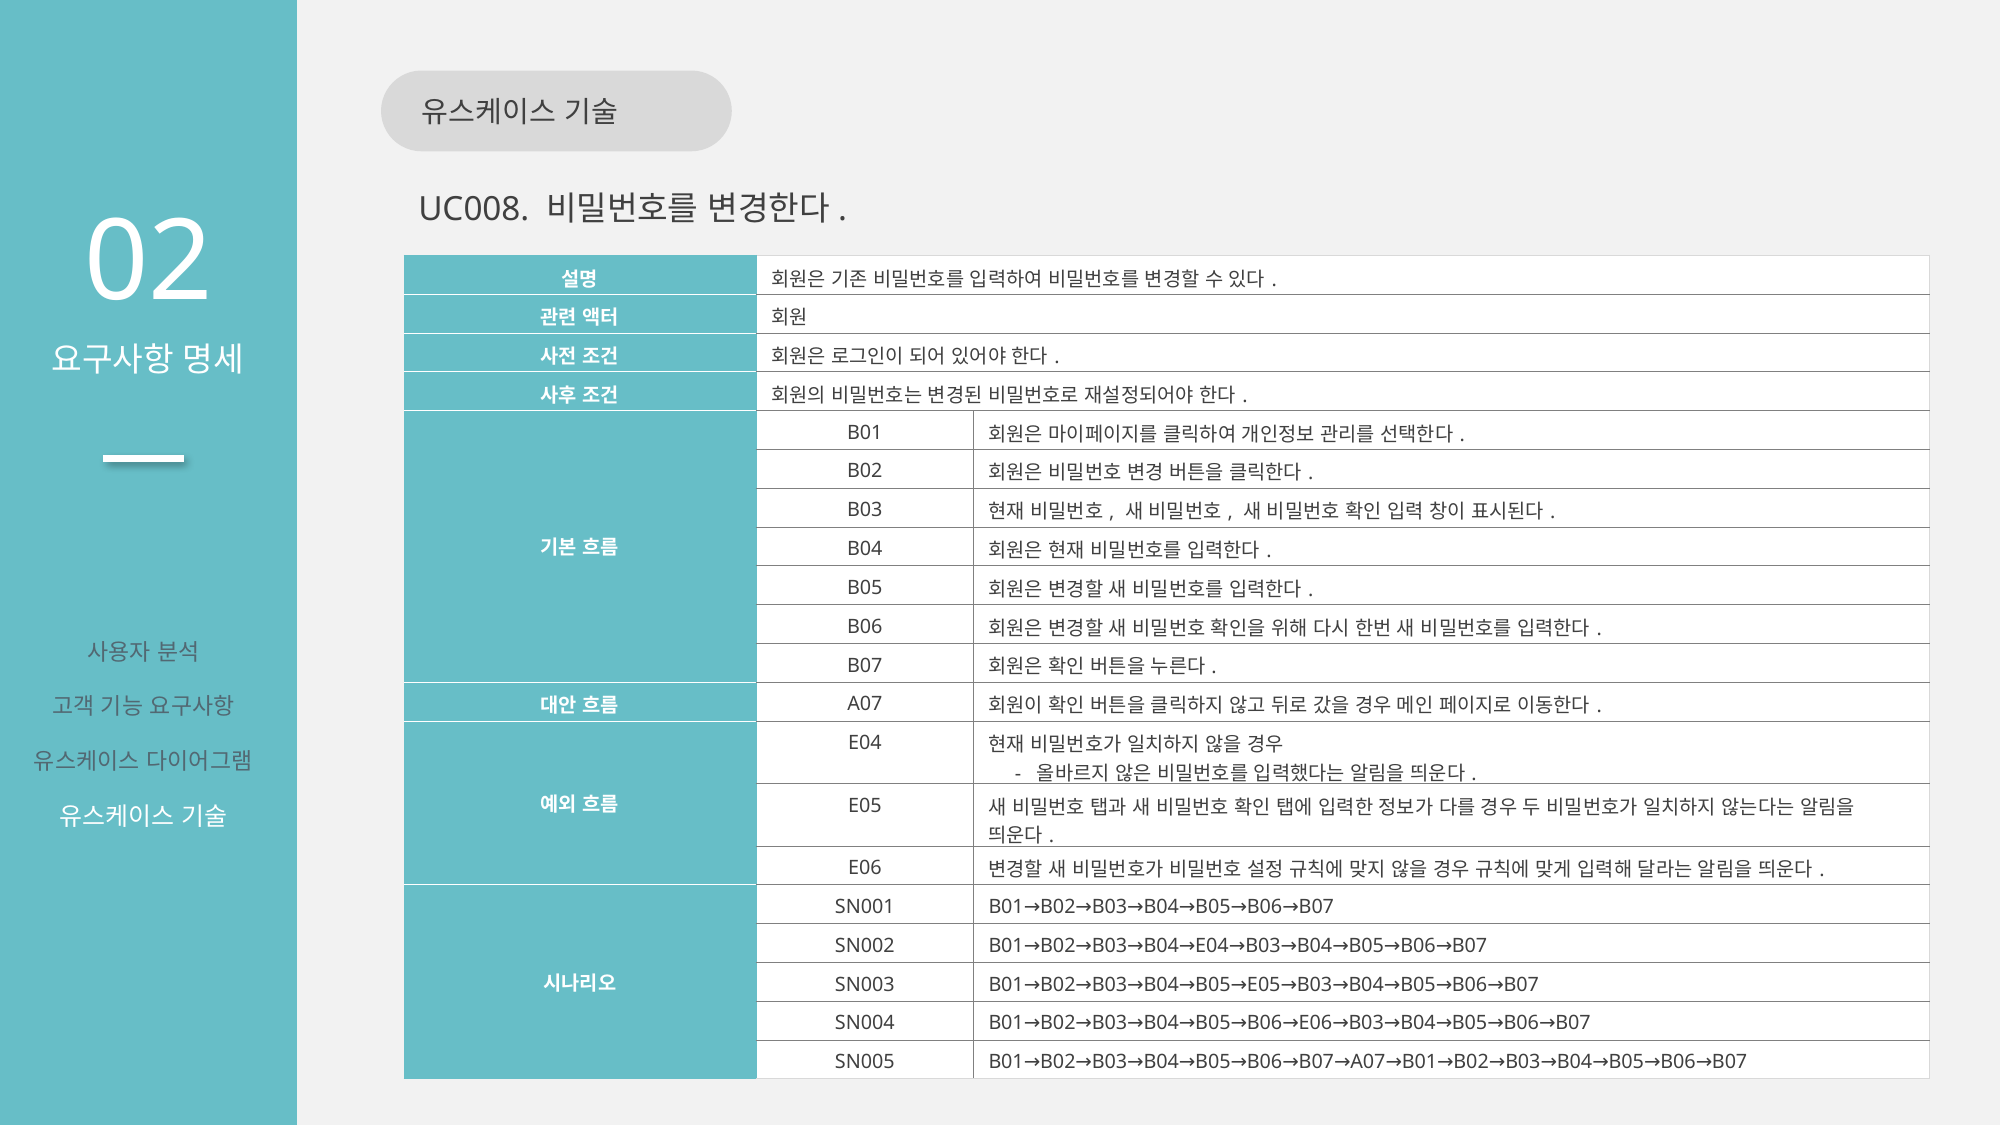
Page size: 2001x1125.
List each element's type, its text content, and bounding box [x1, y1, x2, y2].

table_cell 사전 조건 [405, 334, 756, 371]
table_cell E04 [757, 722, 973, 783]
table_cell SN002 [757, 924, 973, 962]
table_cell 기본 흐름 [405, 411, 756, 682]
table_cell A07 [757, 683, 973, 721]
table_cell 회원은 변경할 새 비밀번호를 입력한다. [974, 566, 1929, 604]
table_cell 관련 액터 [405, 295, 756, 333]
table_cell 회원은 로그인이 되어 있어야 한다. [757, 334, 1929, 371]
table_cell E05 [757, 784, 973, 846]
table_cell 회원은 변경할 새 비밀번호 확인을 위해 다시 한번 새 비밀번호를 입력한다. [974, 605, 1929, 643]
table_cell B01→B02→B03→B04→B05→B06→E06→B03→B04→B05→B06→B07 [974, 1002, 1929, 1040]
table_cell SN005 [757, 1041, 973, 1078]
table_cell SN004 [757, 1002, 973, 1040]
text_box UC008. 비밀번호를 변경한다. [403, 179, 862, 235]
table_cell 사후 조건 [405, 372, 756, 410]
table_cell 현재 비밀번호가 일치하지 않을 경우 - 올바르지 않은 비밀번호를 입력했다는 알림을 띄운다. [974, 722, 1929, 783]
text_box [379, 69, 733, 153]
table_cell B01→B02→B03→B04→B05→E05→B03→B04→B05→B06→B07 [974, 963, 1929, 1001]
table_cell B03 [757, 489, 973, 527]
table_cell B01→B02→B03→B04→B05→B06→B07→A07→B01→B02→B03→B04→B05→B06→B07 [974, 1041, 1929, 1078]
table_header 설명 [405, 256, 756, 294]
table_cell 현재 비밀번호, 새 비밀번호, 새 비밀번호 확인 입력 창이 표시된다. [974, 489, 1929, 527]
table_cell E06 [757, 847, 973, 884]
table_cell B02 [757, 450, 973, 488]
table_cell 회원은 마이페이지를 클릭하여 개인정보 관리를 선택한다. [974, 411, 1929, 449]
table_header 회원은 기존 비밀번호를 입력하여 비밀번호를 변경할 수 있다. [757, 256, 1929, 294]
table_cell 대안 흐름 [405, 683, 756, 721]
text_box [15, 629, 272, 839]
table_cell 예외 흐름 [405, 722, 756, 884]
table_cell 회원이 확인 버튼을 클릭하지 않고 뒤로 갔을 경우 메인 페이지로 이동한다. [974, 683, 1929, 721]
table_cell 새 비밀번호 탭과 새 비밀번호 확인 탭에 입력한 정보가 다를 경우 두 비밀번호가 일치하지 않는다는 알림을 띄운다. [974, 784, 1929, 846]
text_box [0, 0, 298, 1125]
table_cell B01→B02→B03→B04→B05→B06→B07 [974, 885, 1929, 923]
table_cell B01→B02→B03→B04→E04→B03→B04→B05→B06→B07 [974, 924, 1929, 962]
table_cell B07 [757, 644, 973, 682]
table_cell SN001 [757, 885, 973, 923]
table_cell 회원의 비밀번호는 변경된 비밀번호로 재설정되어야 한다. [757, 372, 1929, 410]
table_cell SN003 [757, 963, 973, 1001]
table_cell B06 [757, 605, 973, 643]
table_cell 회원은 확인 버튼을 누른다. [974, 644, 1929, 682]
table_cell 회원 [757, 295, 1929, 333]
table_cell B05 [757, 566, 973, 604]
table_cell B01 [757, 411, 973, 449]
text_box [32, 179, 264, 459]
table_cell 회원은 현재 비밀번호를 입력한다. [974, 528, 1929, 565]
table_cell B04 [757, 528, 973, 565]
table_cell 변경할 새 비밀번호가 비밀번호 설정 규칙에 맞지 않을 경우 규칙에 맞게 입력해 달라는 알림을 띄운다. [974, 847, 1929, 884]
table_cell 시나리오 [405, 885, 756, 1078]
text_box 유스케이스 기술 [406, 85, 634, 136]
table_cell 회원은 비밀번호 변경 버튼을 클릭한다. [974, 450, 1929, 488]
